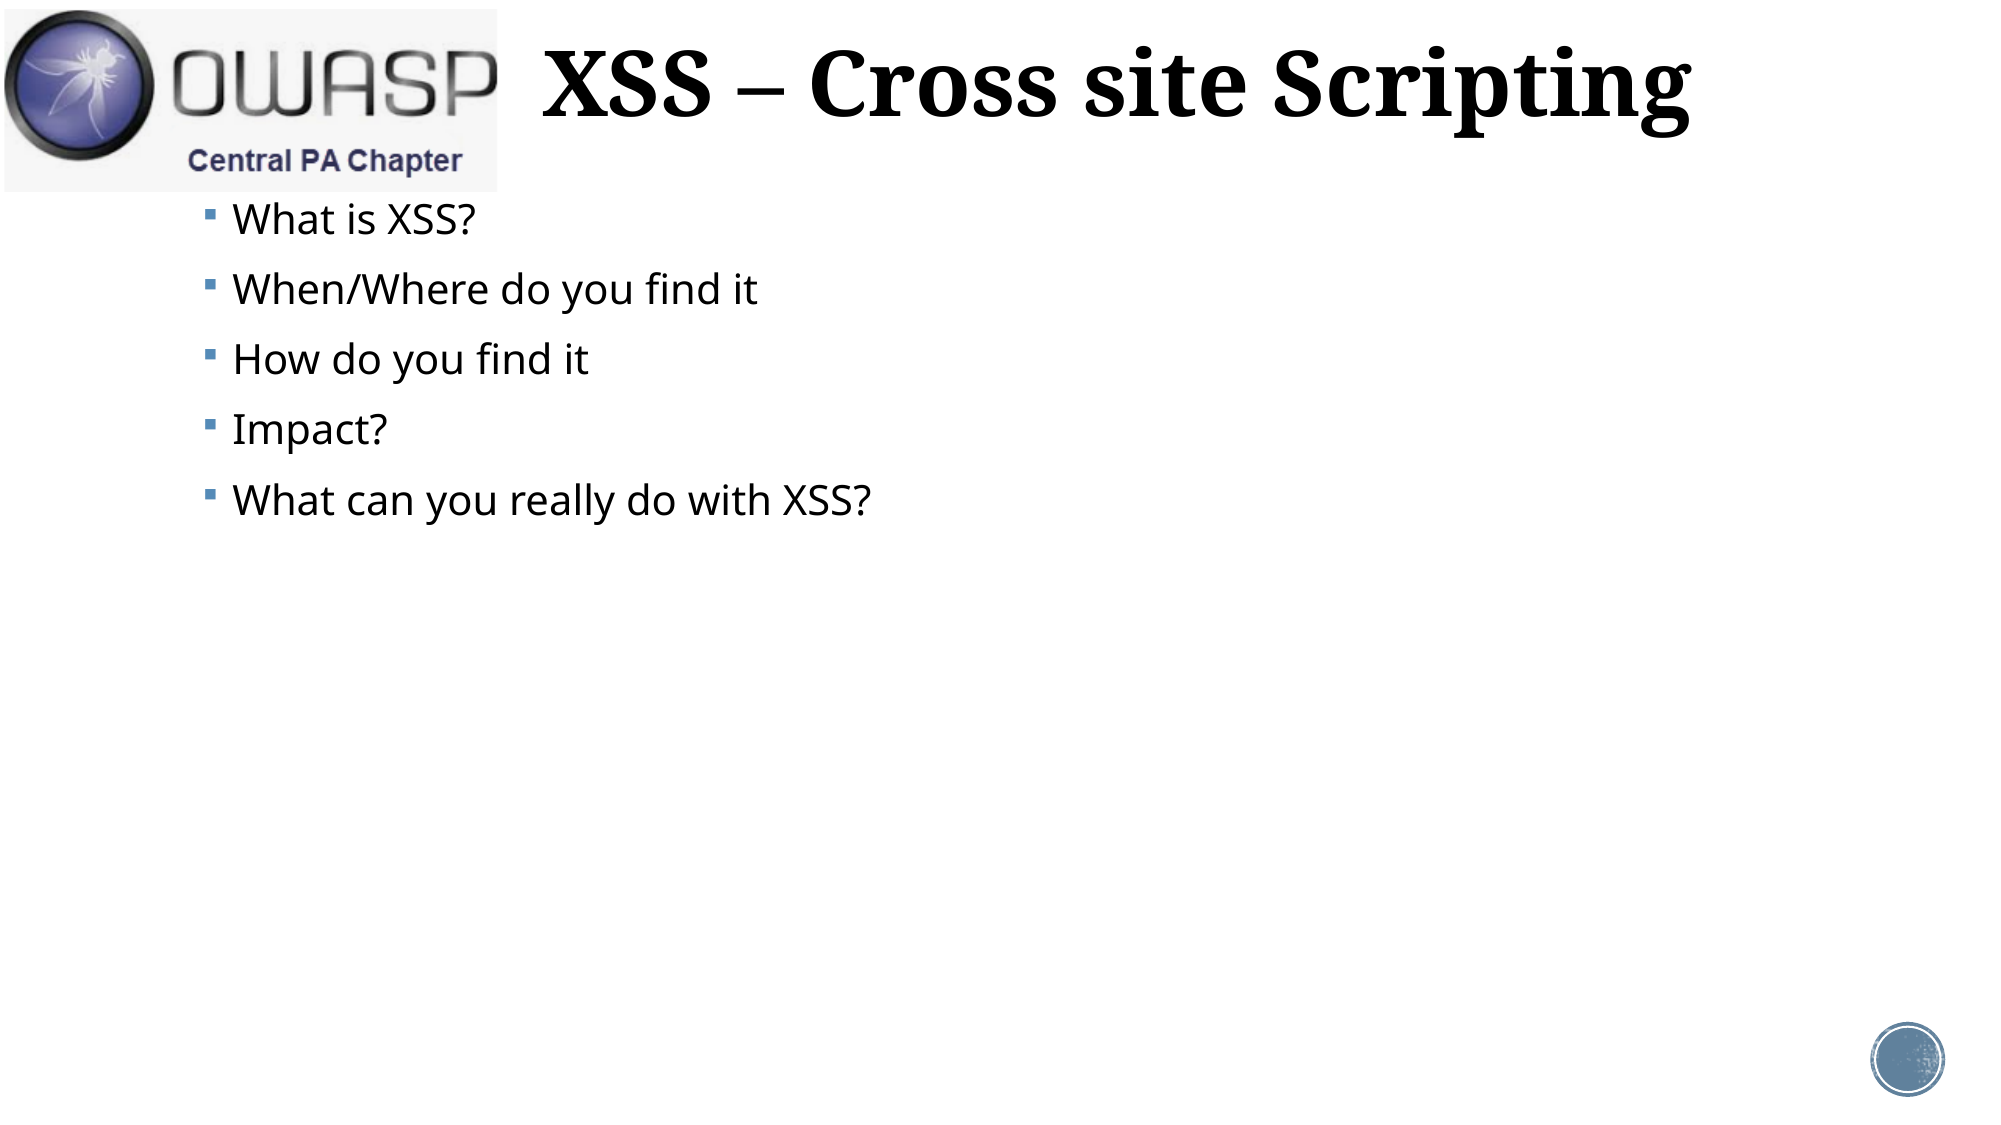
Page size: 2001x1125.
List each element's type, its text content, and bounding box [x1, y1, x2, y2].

picture [0, 9, 502, 192]
list What is XSS? When/Where do you find it How do you find it Impact? What can you really do with XSS? [187, 191, 1813, 950]
title XSS – Cross site Scripting [527, 30, 2000, 144]
